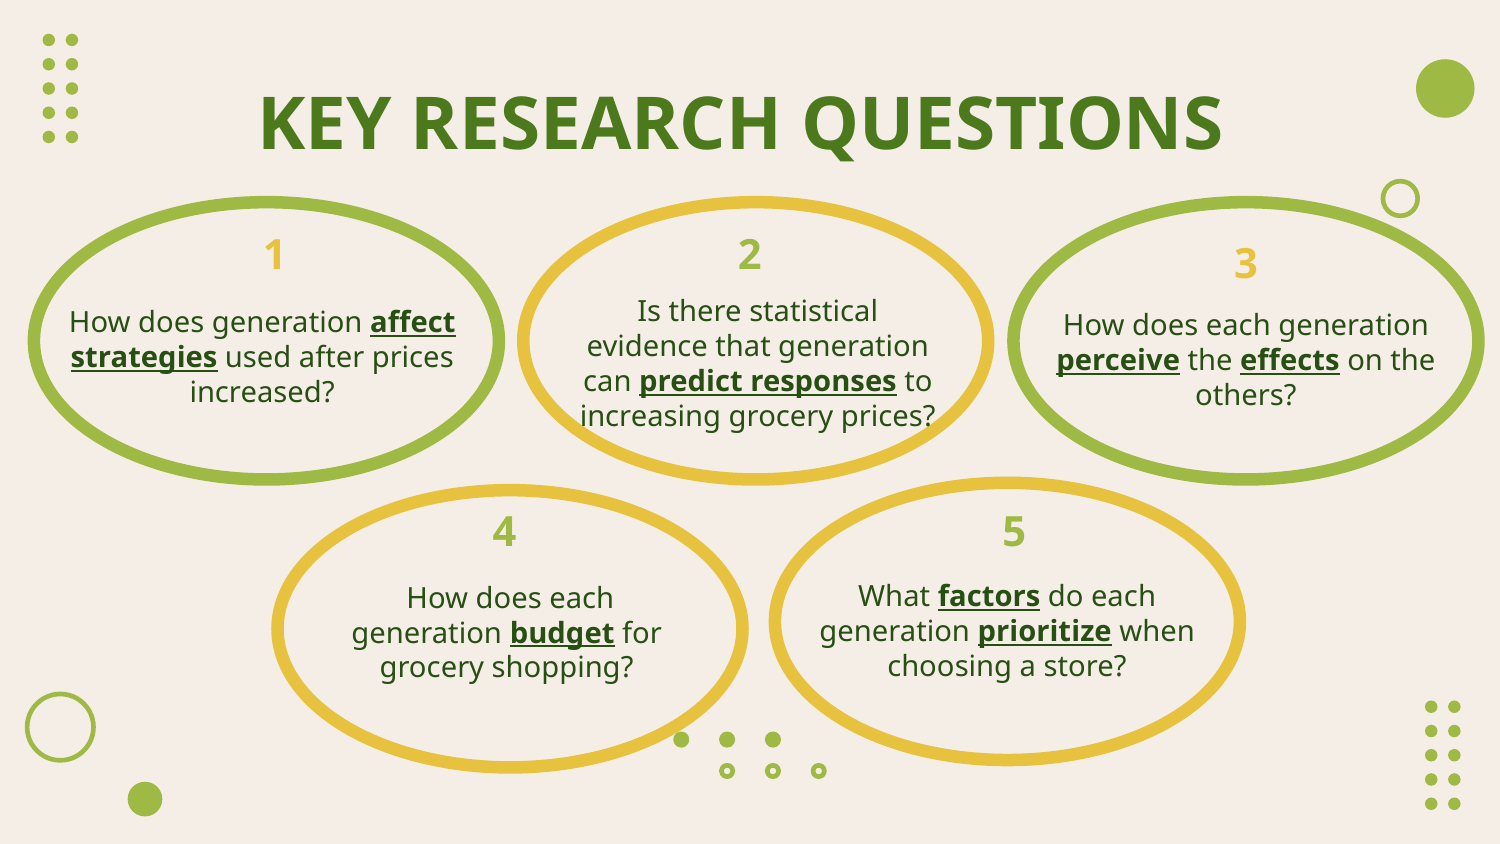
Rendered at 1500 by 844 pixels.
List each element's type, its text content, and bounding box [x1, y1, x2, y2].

text_box [523, 202, 989, 417]
text_box [834, 714, 1181, 761]
text_box 2 [701, 212, 799, 293]
subtitle Is there statistical evidence that generation can predict responses to increasing grocery prices? [561, 352, 955, 512]
subtitle How does each generation budget for grocery shopping? [326, 582, 688, 680]
text_box [33, 202, 499, 342]
subtitle How does each generation perceive the effects on the others? [1025, 310, 1467, 408]
text_box [277, 492, 743, 768]
text_box [103, 440, 429, 480]
title KEY RESEARCH QUESTIONS [118, 72, 1382, 167]
text_box 4 [455, 489, 553, 570]
text_box [774, 482, 1240, 682]
subtitle How does generation affect strategies used after prices increased? [10, 342, 515, 440]
text_box [1042, 408, 1450, 480]
text_box [1013, 202, 1479, 384]
subtitle What factors do each generation prioritize when choosing a store? [797, 616, 1217, 714]
text_box 1 [226, 212, 324, 293]
text_box 5 [965, 489, 1063, 570]
text_box 3 [1197, 221, 1295, 302]
